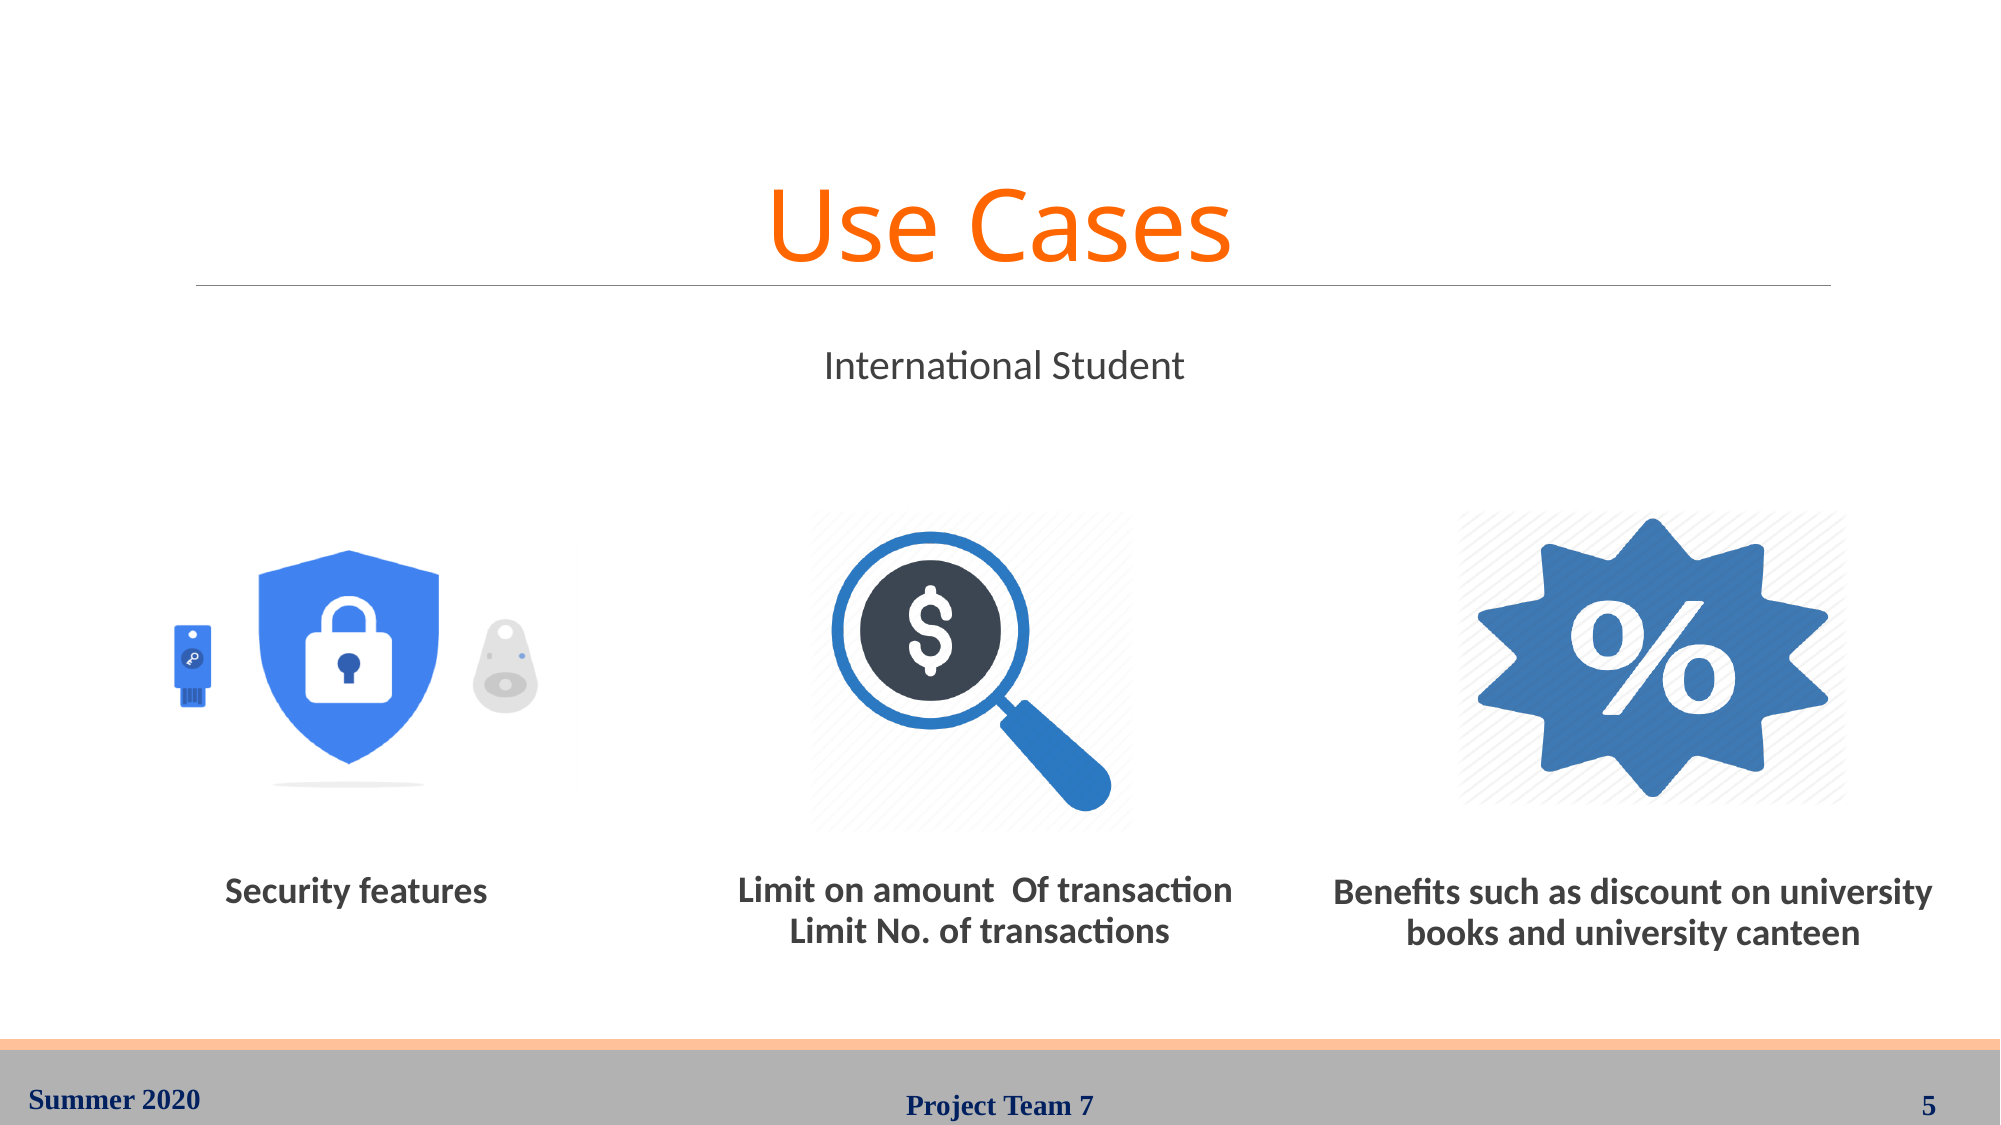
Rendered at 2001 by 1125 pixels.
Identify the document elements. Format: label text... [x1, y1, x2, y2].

text_box Summer 2020 [0, 1072, 277, 1123]
text_box Security features [210, 863, 557, 989]
picture [808, 508, 1135, 835]
text_box Limit on amount Of transaction ​ [723, 862, 1263, 955]
text_box Benefits such as discount on university books and university canteen [1272, 864, 1980, 1033]
picture [125, 538, 577, 794]
picture [1456, 508, 1849, 807]
list International Student [808, 336, 1347, 428]
text_box Project Team 7 [774, 1079, 1225, 1125]
text_box 5 [1857, 1079, 2000, 1125]
title Use Cases [187, 78, 1813, 392]
text_box Limit No. of transactions [774, 903, 1328, 960]
